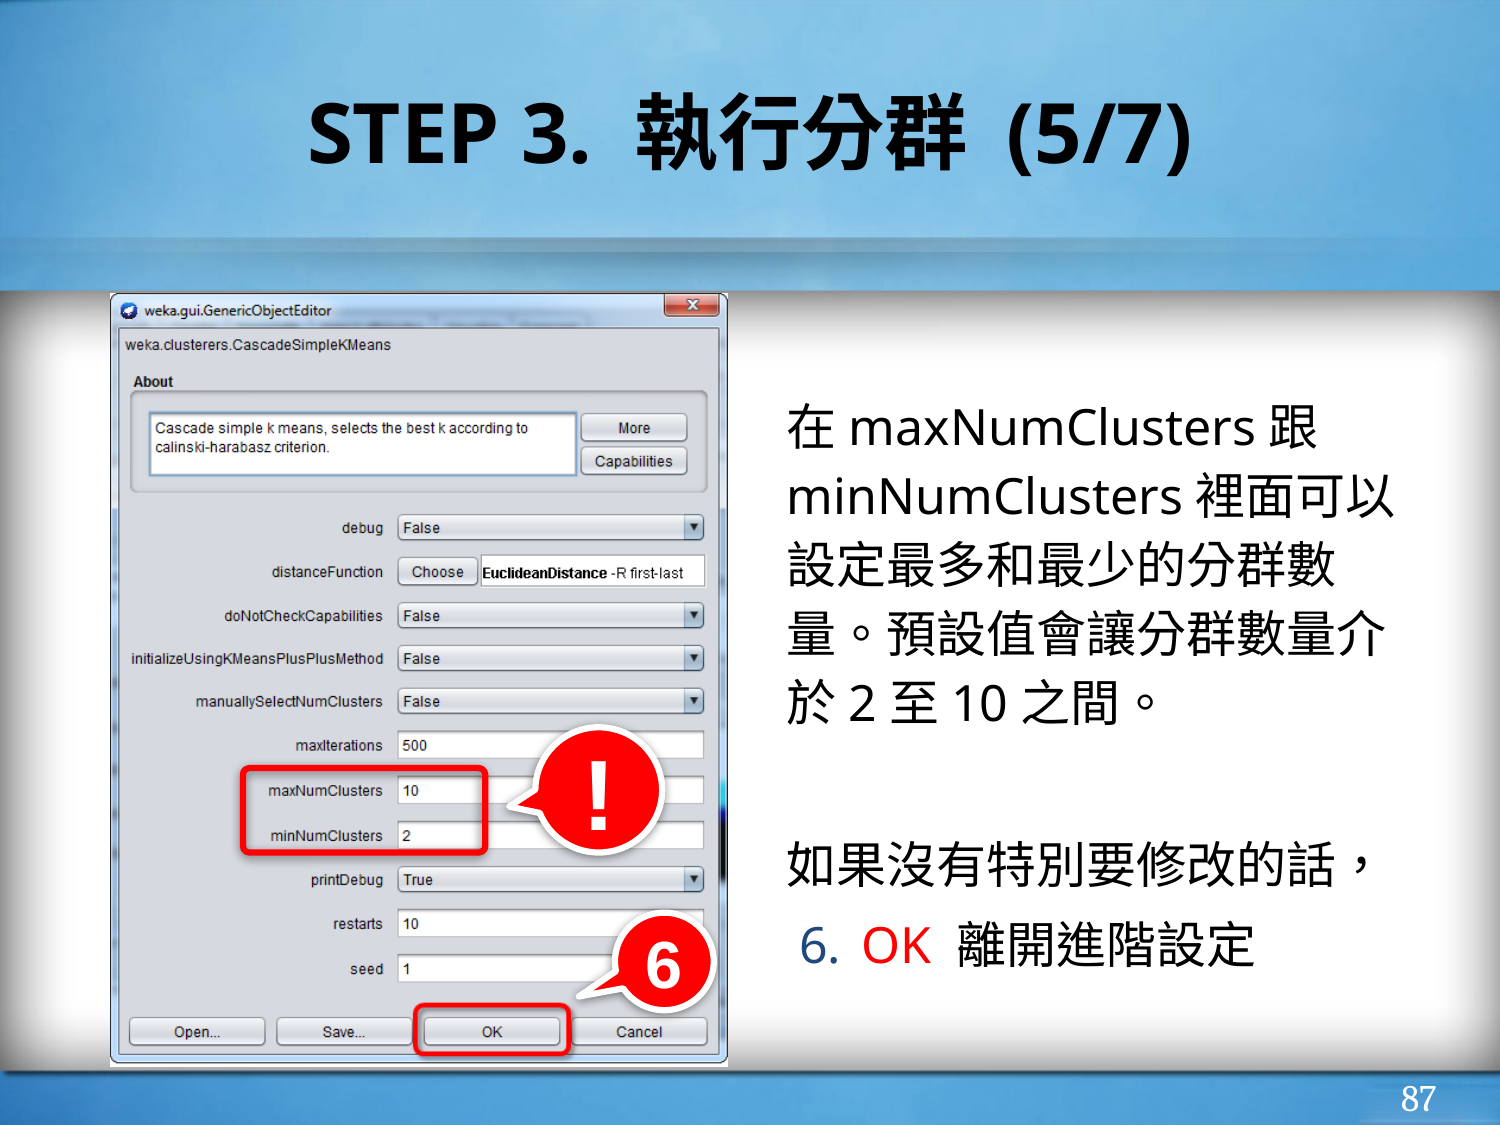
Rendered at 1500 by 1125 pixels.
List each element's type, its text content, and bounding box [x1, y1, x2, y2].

slide_number ‹#› [1350, 1074, 1488, 1118]
list 在maxNumClusters跟minNumClusters裡面可以設定最多和最少的分群數量。預設值會讓分群數量介於2至10之間。 如果沒有特別要修改的話， OK 離開進階設定 [771, 293, 1432, 1067]
title STEP 3. 執行分群 (5/7) [78, 27, 1422, 232]
picture [0, 0, 1500, 1125]
